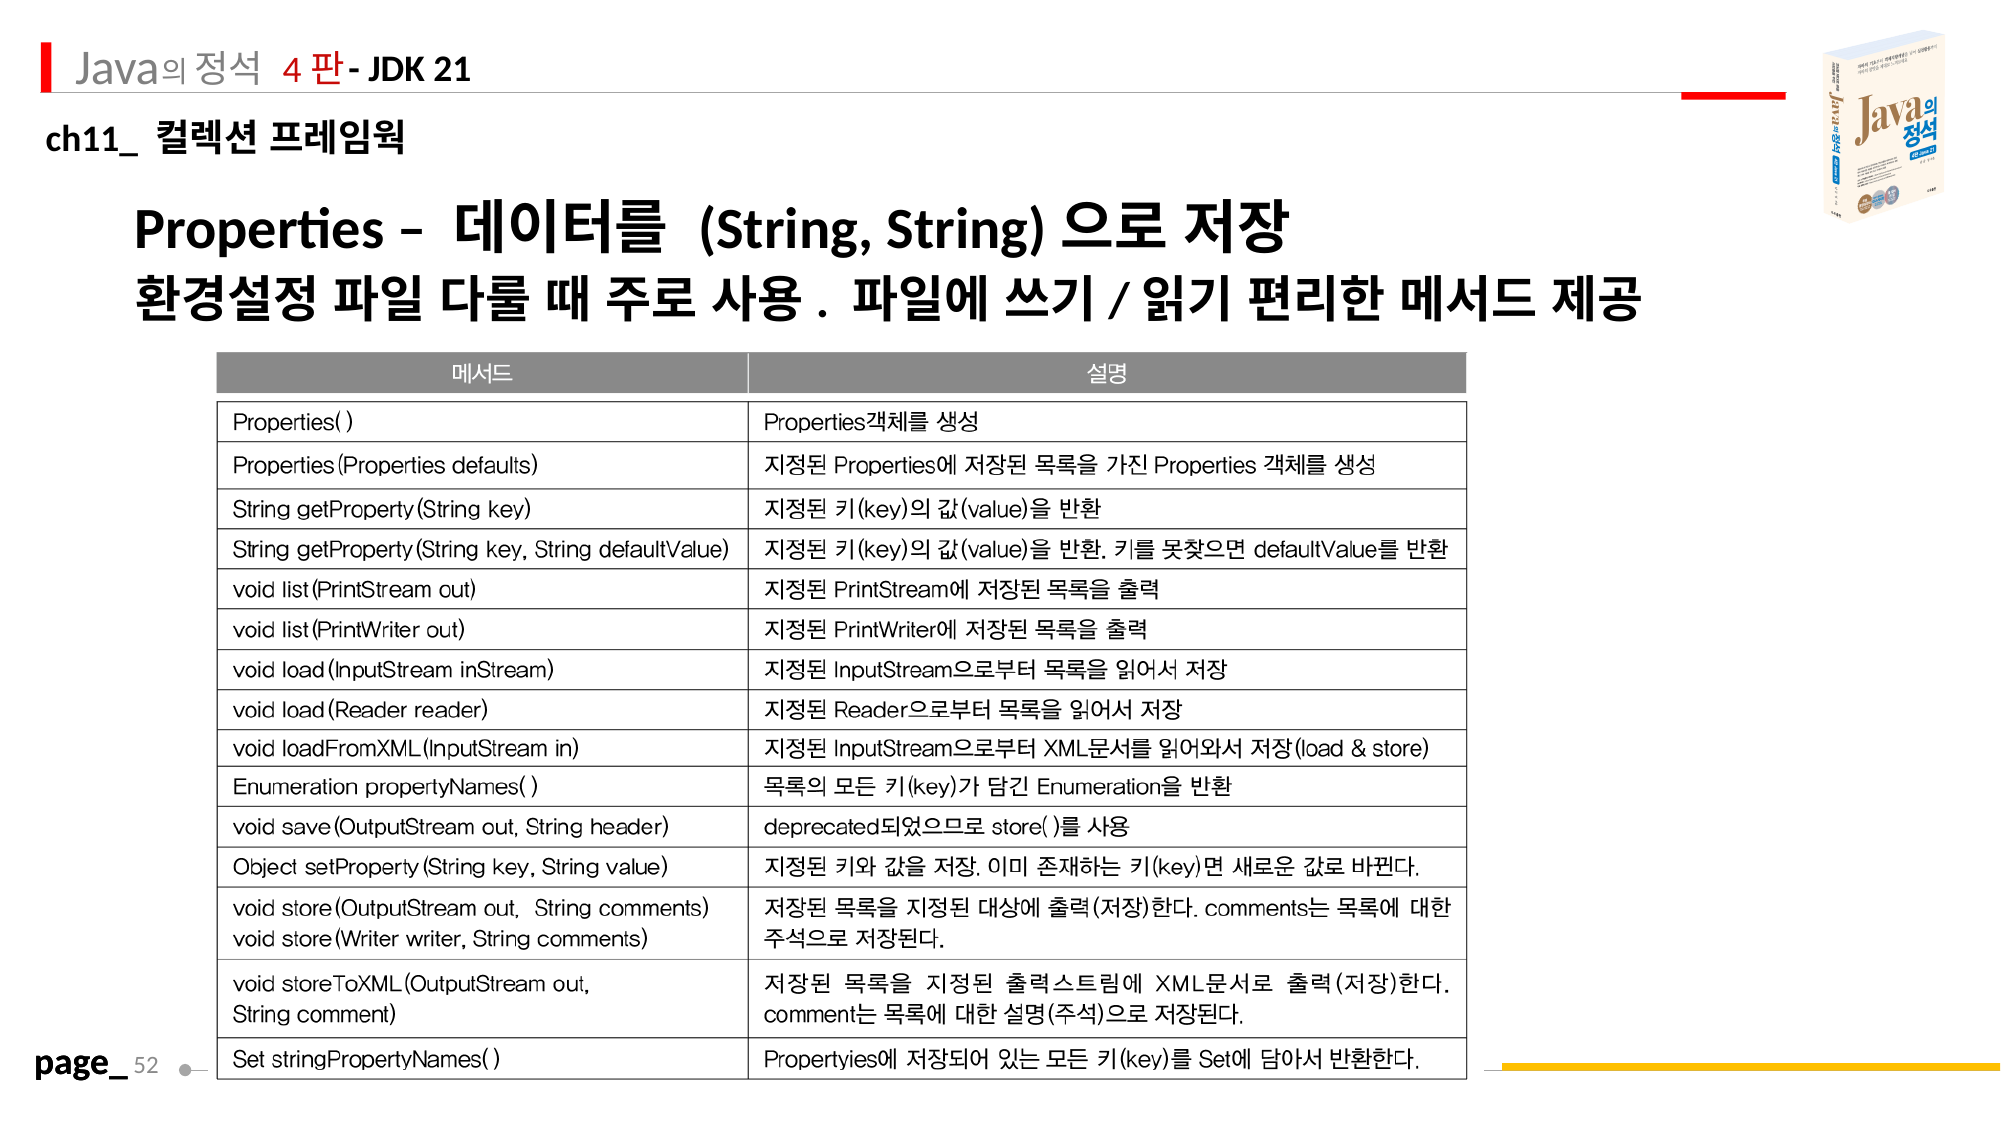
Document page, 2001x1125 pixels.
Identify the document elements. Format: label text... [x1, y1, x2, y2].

picture [208, 342, 1484, 1092]
text_box Properties – 데이터를 (String, String)으로 저장 [119, 182, 1952, 268]
slide_number 52 [106, 1033, 174, 1094]
picture [1819, 26, 1950, 182]
text_box page_ [19, 1030, 145, 1090]
text_box 환경설정 파일 다룰 때 주로 사용. 파일에 쓰기/읽기 편리한 메서드 제공 [121, 260, 1796, 335]
